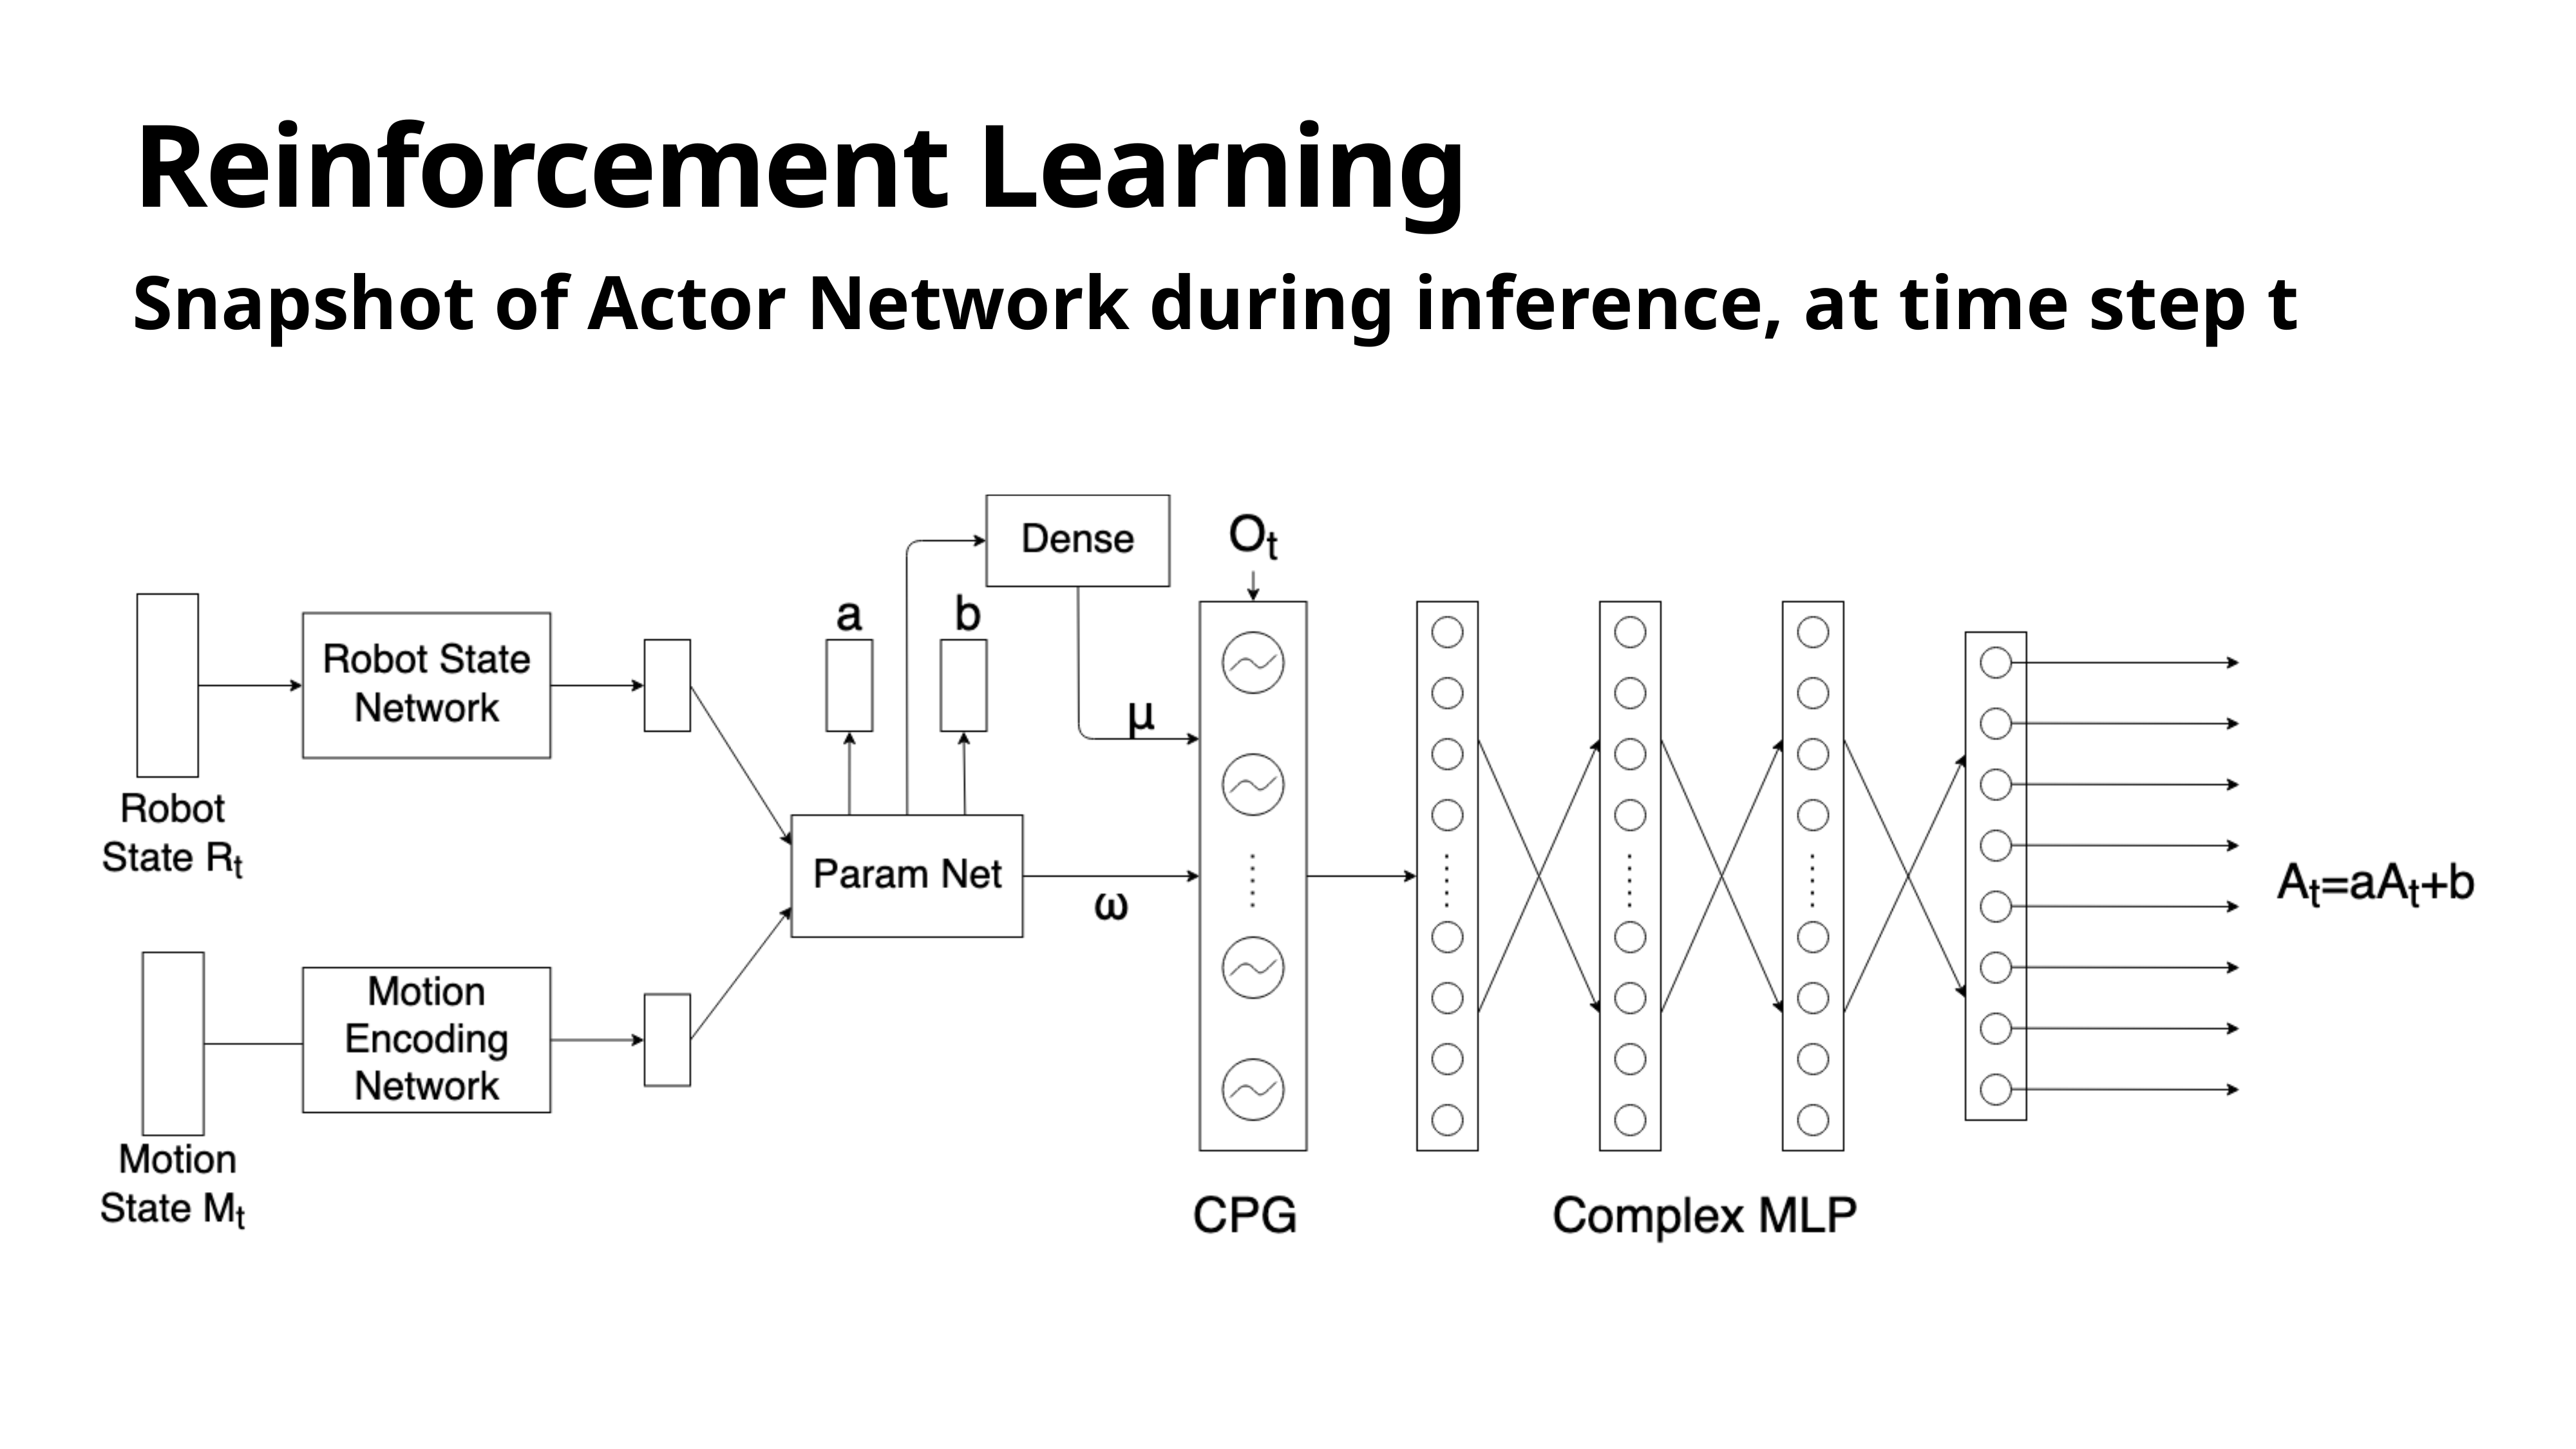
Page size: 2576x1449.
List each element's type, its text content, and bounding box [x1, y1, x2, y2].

list Snapshot of Actor Network during inference, at time step t [127, 250, 2449, 350]
title Reinforcement Learning [127, 113, 2449, 250]
picture [76, 495, 2500, 1274]
